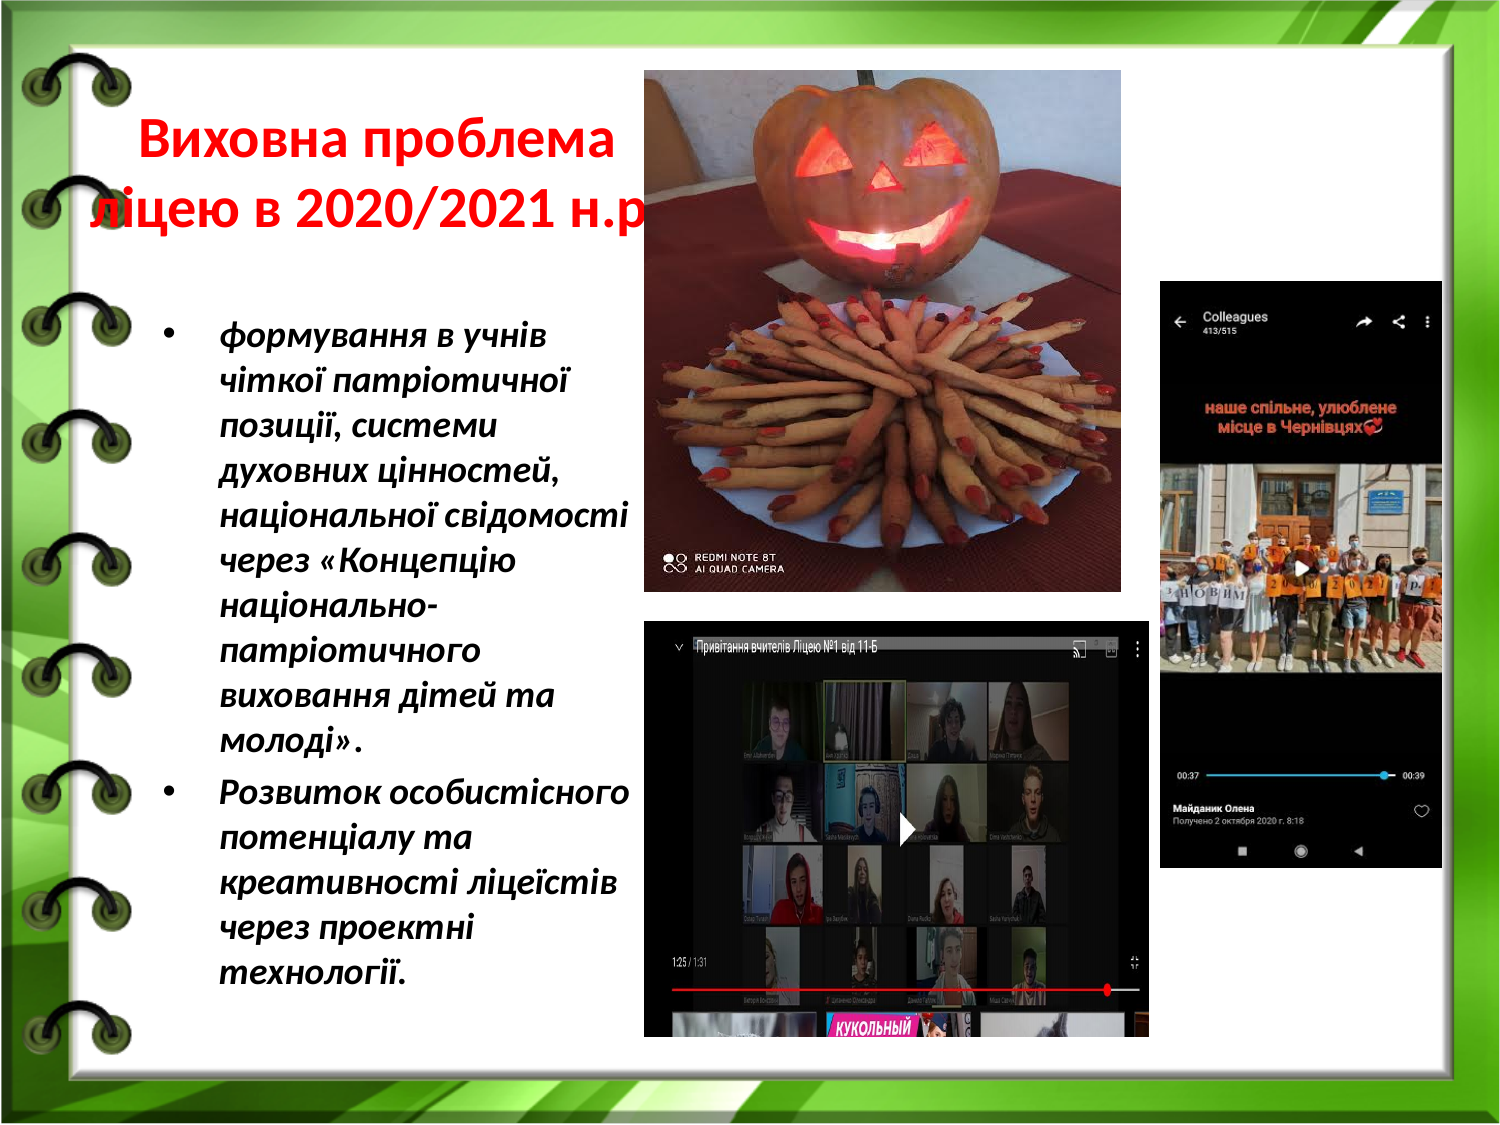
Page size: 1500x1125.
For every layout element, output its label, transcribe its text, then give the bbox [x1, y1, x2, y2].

title Виховна проблема ліцею в 2020/2021 н.р. [75, 45, 680, 293]
list формування в учнів чіткої патріотичної позиції, системи духовних цінностей, національної свідомості через «Концепцію національно-патріотичного виховання дітей та молоді». Розвиток особистісного потенціалу та креативності ліцеїстів через проектні технології. [147, 302, 668, 1035]
picture [0, 0, 1500, 1125]
